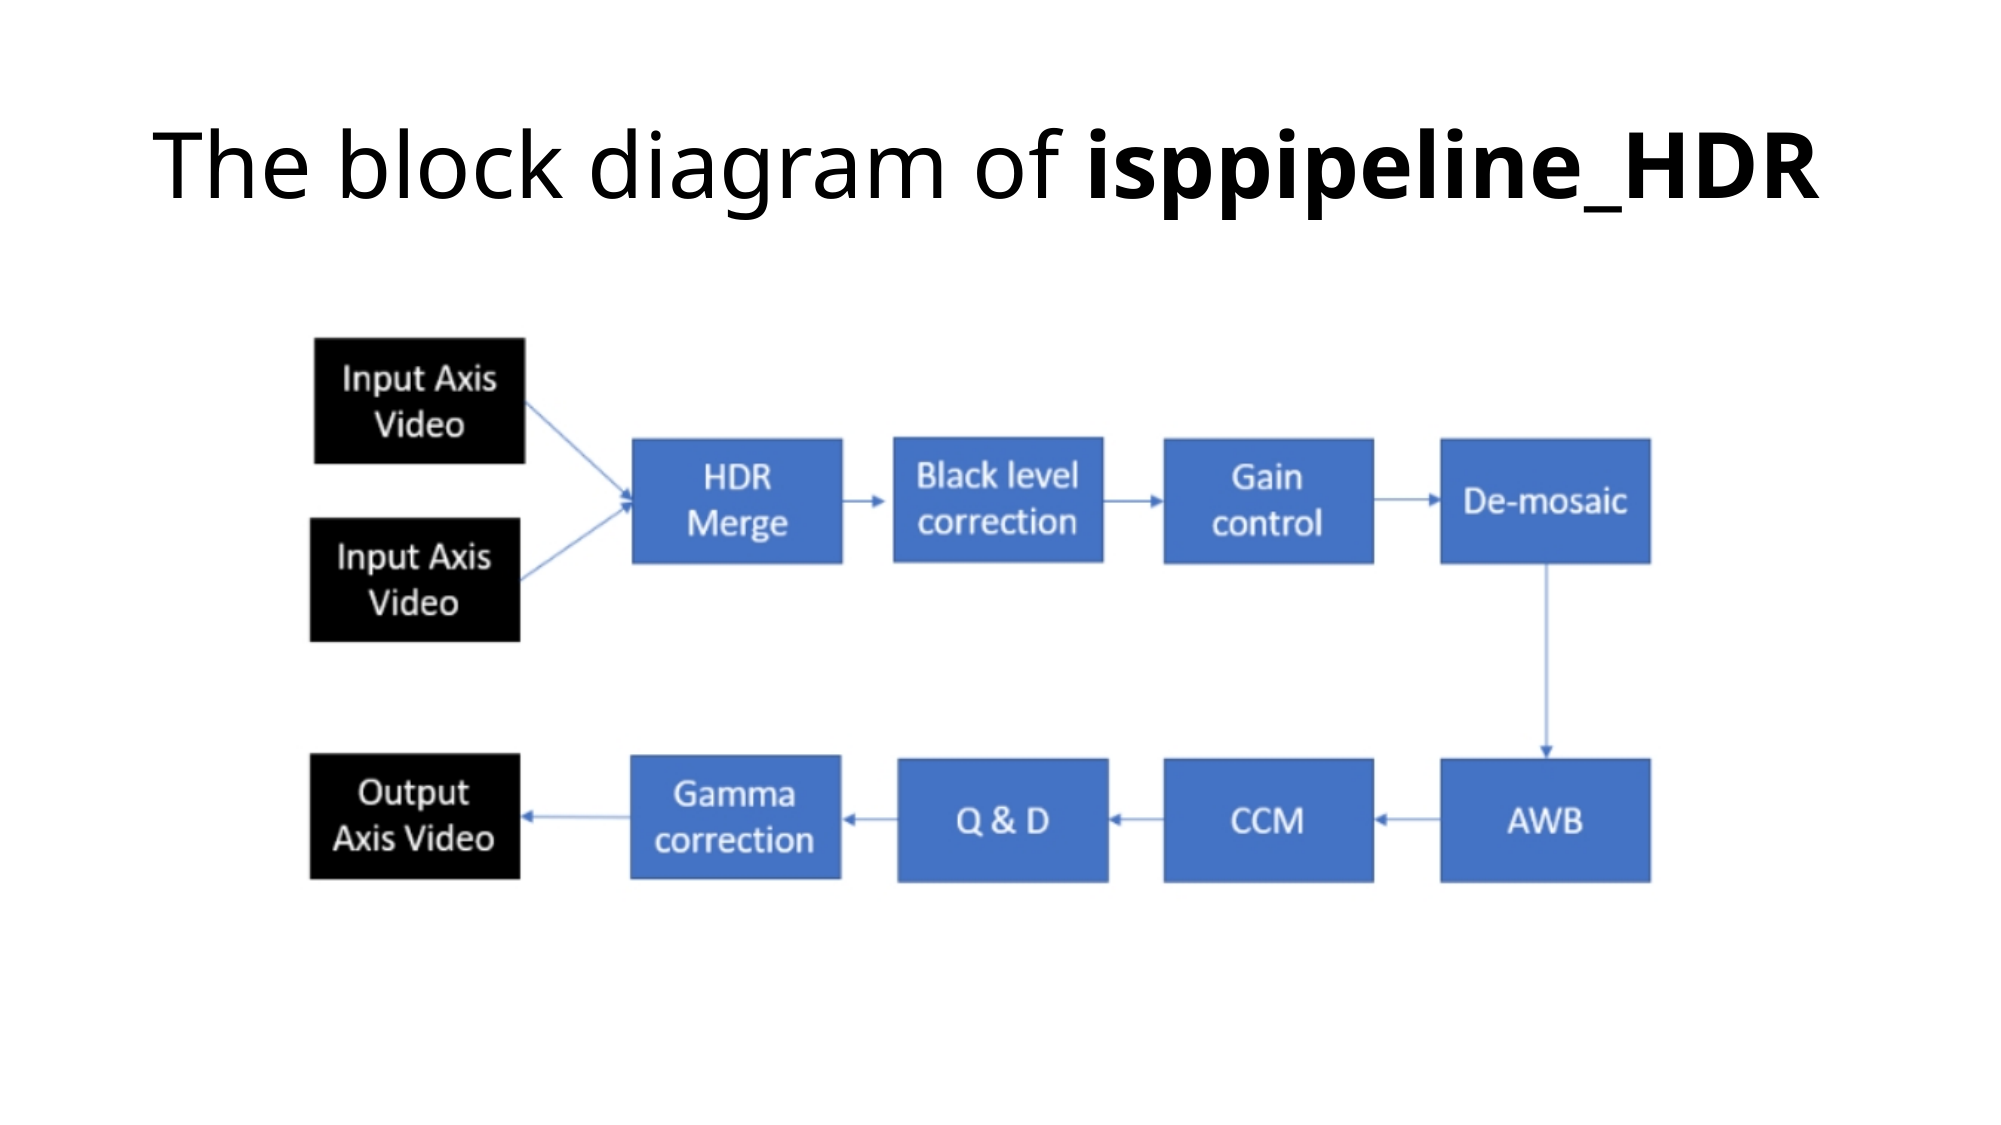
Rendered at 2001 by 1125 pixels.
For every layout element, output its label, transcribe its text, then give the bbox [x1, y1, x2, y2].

title The block diagram of isppipeline_HDR [137, 59, 1863, 278]
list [285, 302, 1715, 935]
